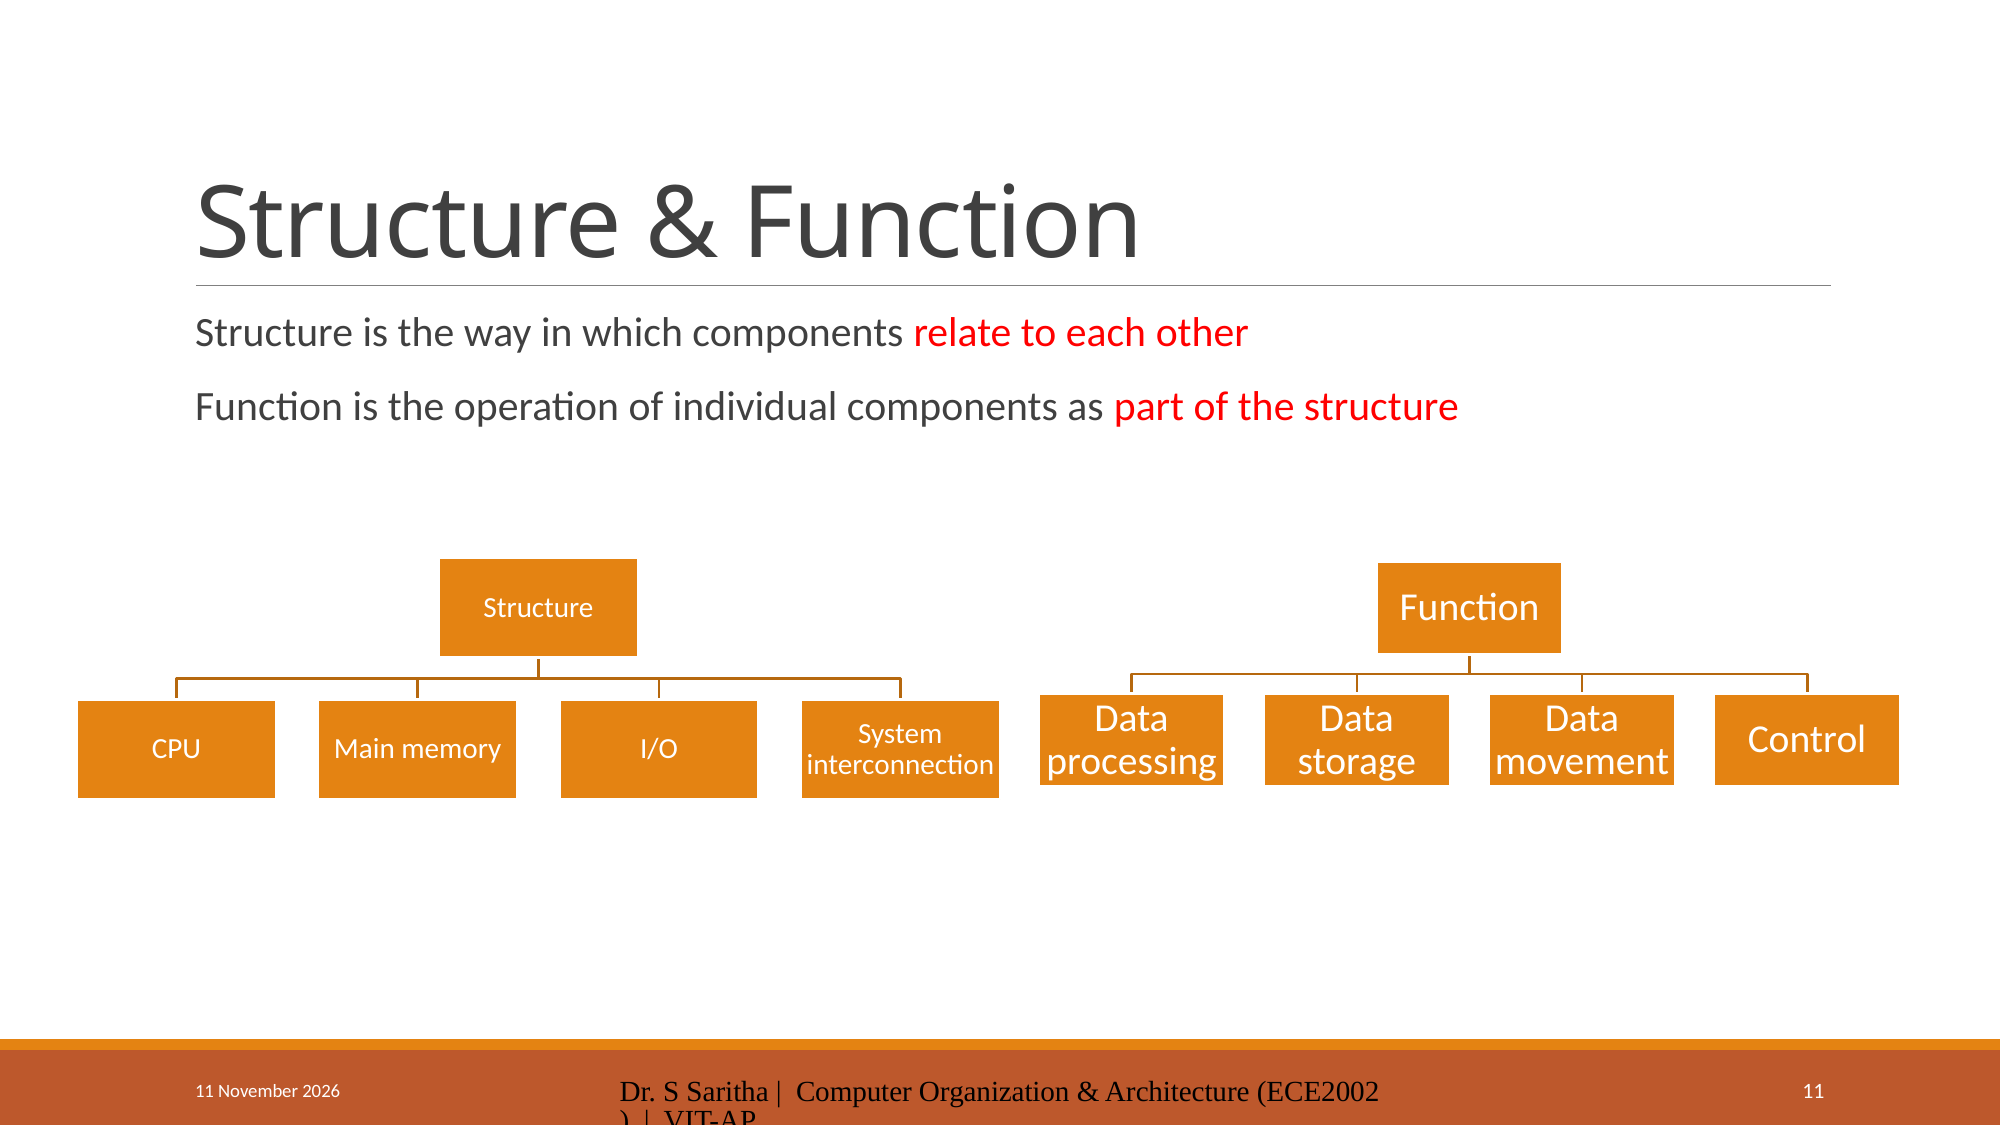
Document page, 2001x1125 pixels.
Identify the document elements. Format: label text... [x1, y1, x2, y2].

title Structure & Function [180, 47, 1830, 285]
slide_number 11 [1624, 1059, 1840, 1120]
footer Dr. S Saritha | Computer Organization & Architecture (ECE2002) | VIT-AP [604, 1059, 1396, 1120]
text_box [1037, 533, 1902, 815]
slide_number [180, 1059, 586, 1120]
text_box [76, 557, 1001, 800]
list Structure is the way in which components relate to each other Function is the operation of individual components as part of the structure [180, 302, 1830, 963]
